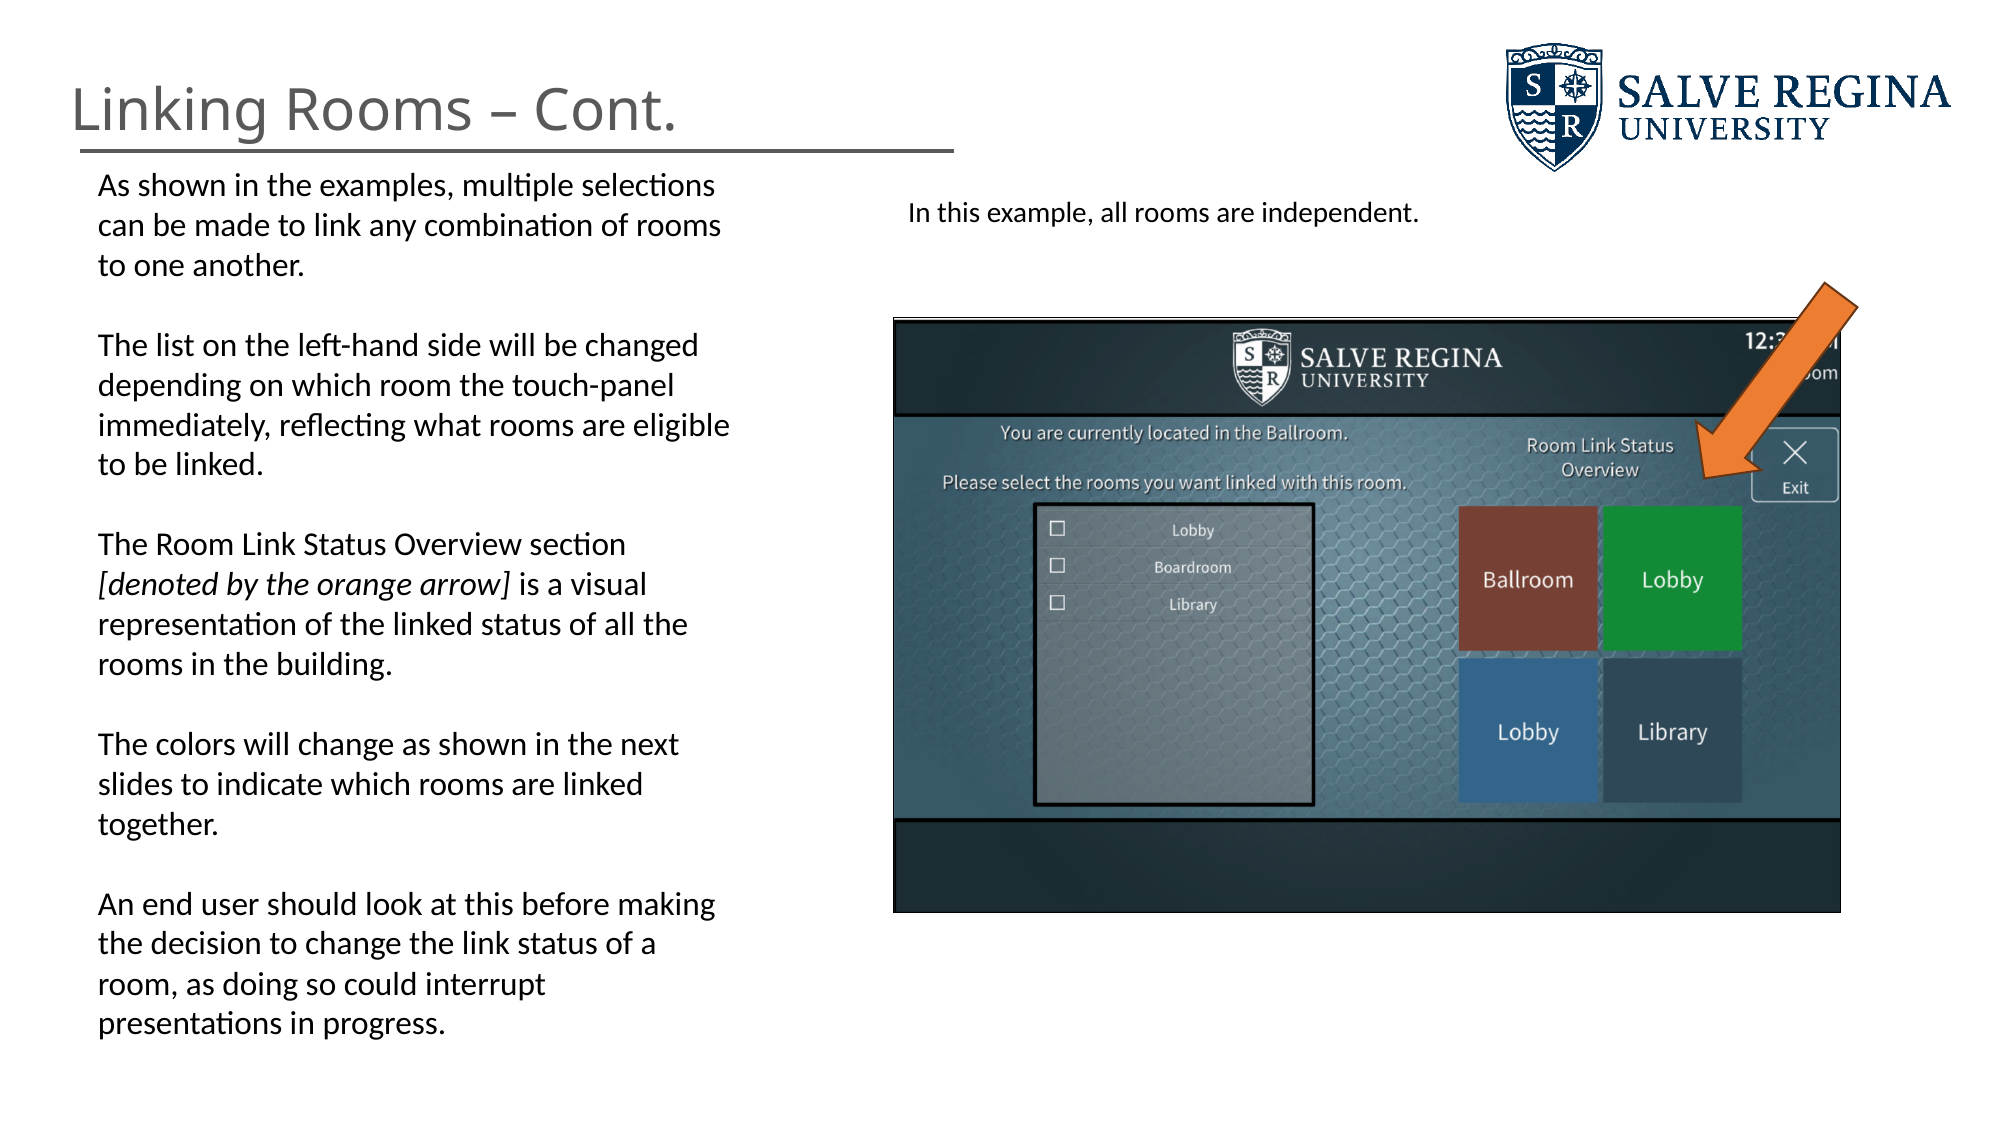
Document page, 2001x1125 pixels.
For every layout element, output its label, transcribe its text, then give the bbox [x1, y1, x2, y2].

picture [893, 317, 1841, 913]
text_box Linking Rooms – Cont. [55, 65, 694, 150]
text_box [1797, 281, 1859, 332]
text_box In this example, all rooms are independent. [893, 185, 1841, 236]
picture [1505, 43, 1951, 172]
text_box As shown in the examples, multiple selections can be made to link any combination of rooms to one another. The list on the left-hand side will be changed depending on which room the touch-panel immediately, reflecting what rooms are eligible to be linked. The Room Link Status Overview section [denoted by the orange arrow] is a visual representation of the linked status of all the rooms in the building. The colors will change as shown in the next slides to indicate which rooms are linked together. An end user should look at this before making the decision to change the link status of a room, as doing so could interrupt presentations in progress. [83, 155, 746, 1049]
